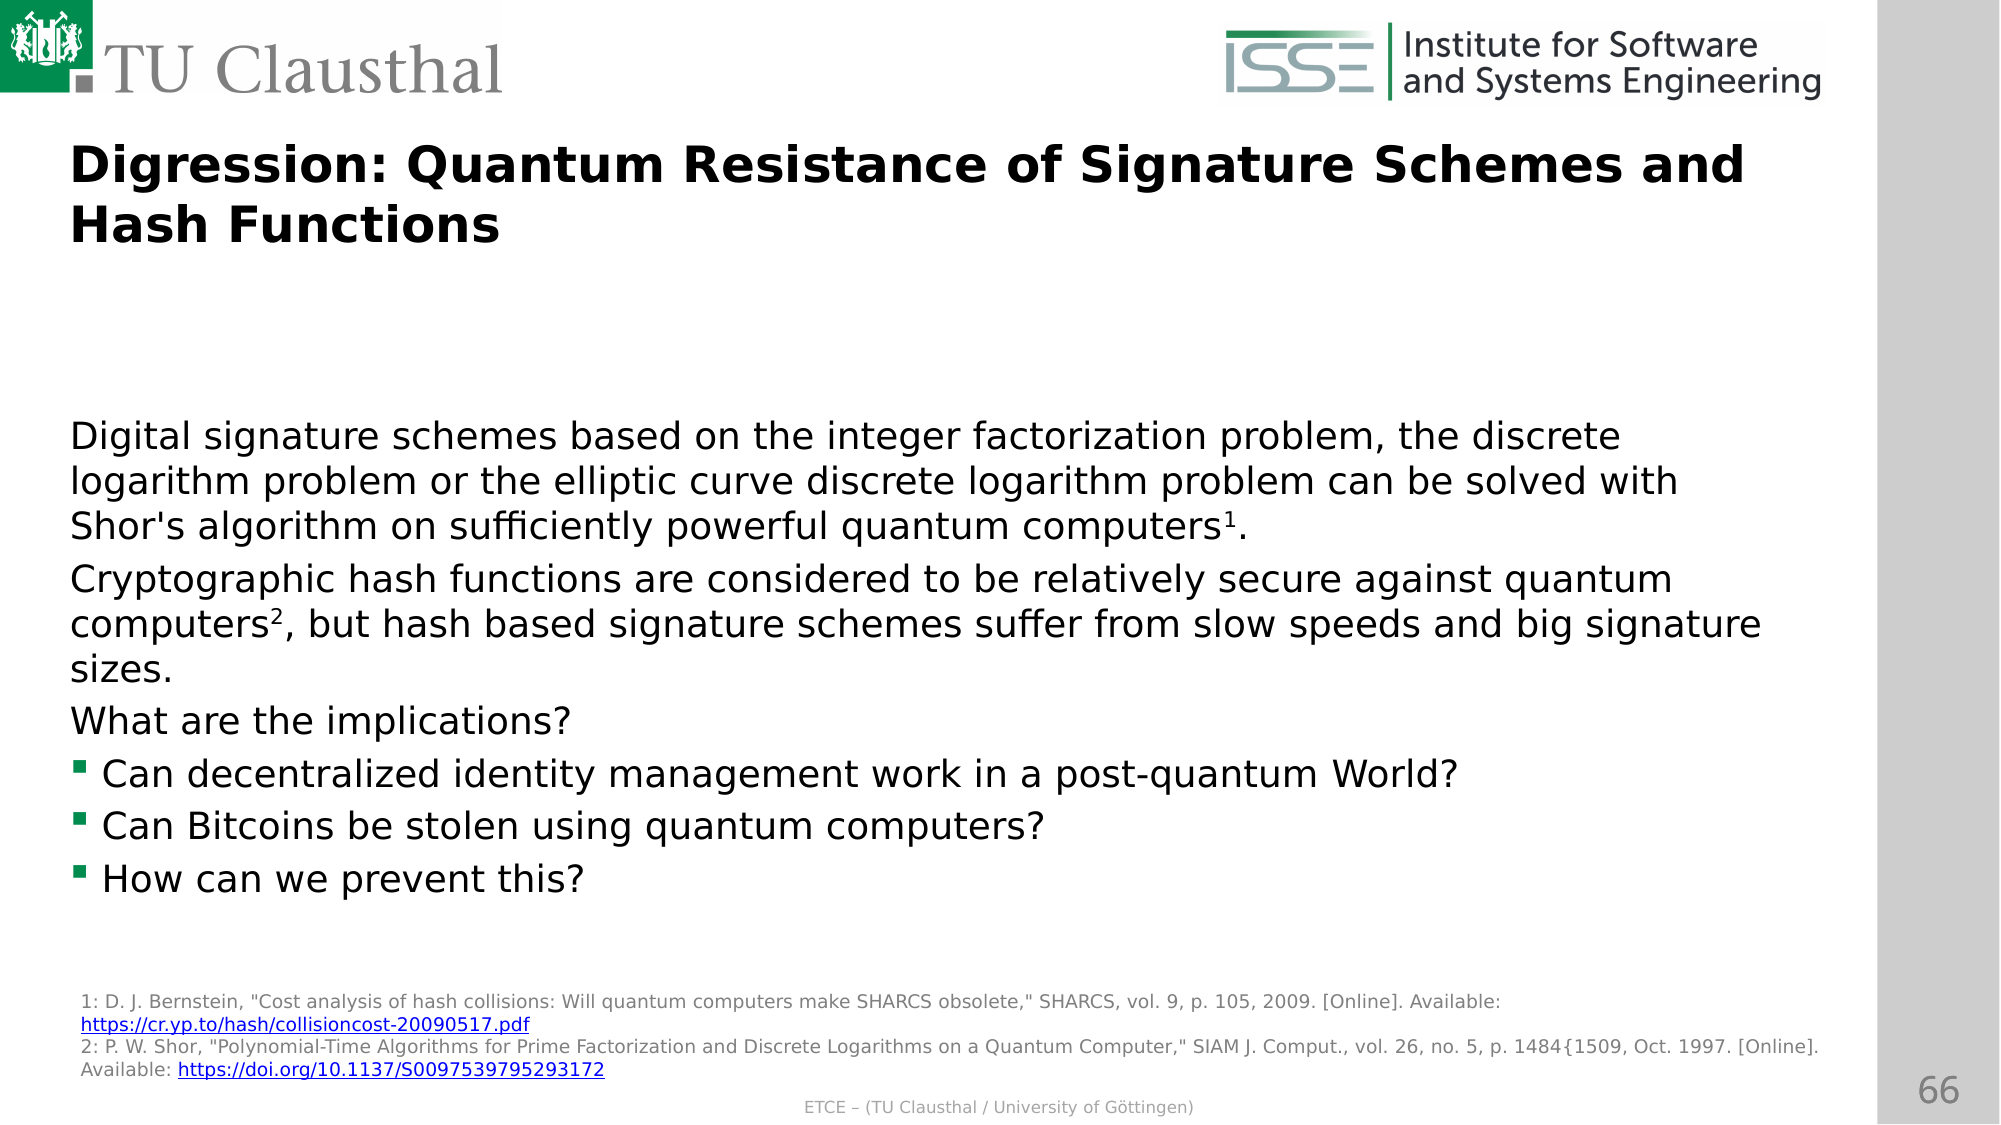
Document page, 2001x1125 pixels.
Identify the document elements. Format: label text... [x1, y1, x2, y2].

text_box Digression: Quantum Resistance of Signature Schemes and Hash Functions [54, 125, 1819, 208]
picture [0, 0, 502, 93]
text_box 1: D. J. Bernstein, "Cost analysis of hash collisions: Will quantum computers make SHARCS obsolete," SHARCS, vol. 9, p. 105, 2009. [Online]. Available: https://cr.yp.to/hash/collisioncost-20090517.pdf 2: P. W. Shor, "Polynomial-Time Algorithms for Prime Factorization and Discrete Logarithms on a Quantum Computer," SIAM J. Comput., vol. 26, no. 5, p. 1484{1509, Oct. 1997. [Online]. Available: https://doi.org/10.1137/S0097539795293172 [65, 847, 1913, 1076]
text_box Digital signature schemes based on the integer factorization problem, the discrete logarithm problem or the elliptic curve discrete logarithm problem can be solved with Shor's algorithm on sufficiently powerful quantum computers1. Cryptographic hash functions are considered to be relatively secure against quantum computers2, but hash based signature schemes suffer from slow speeds and big signature sizes. What are the implications? Can decentralized identity management work in a post-quantum World? Can Bitcoins be stolen using quantum computers? How can we prevent this? [54, 374, 1819, 1035]
picture [1218, 22, 1826, 107]
